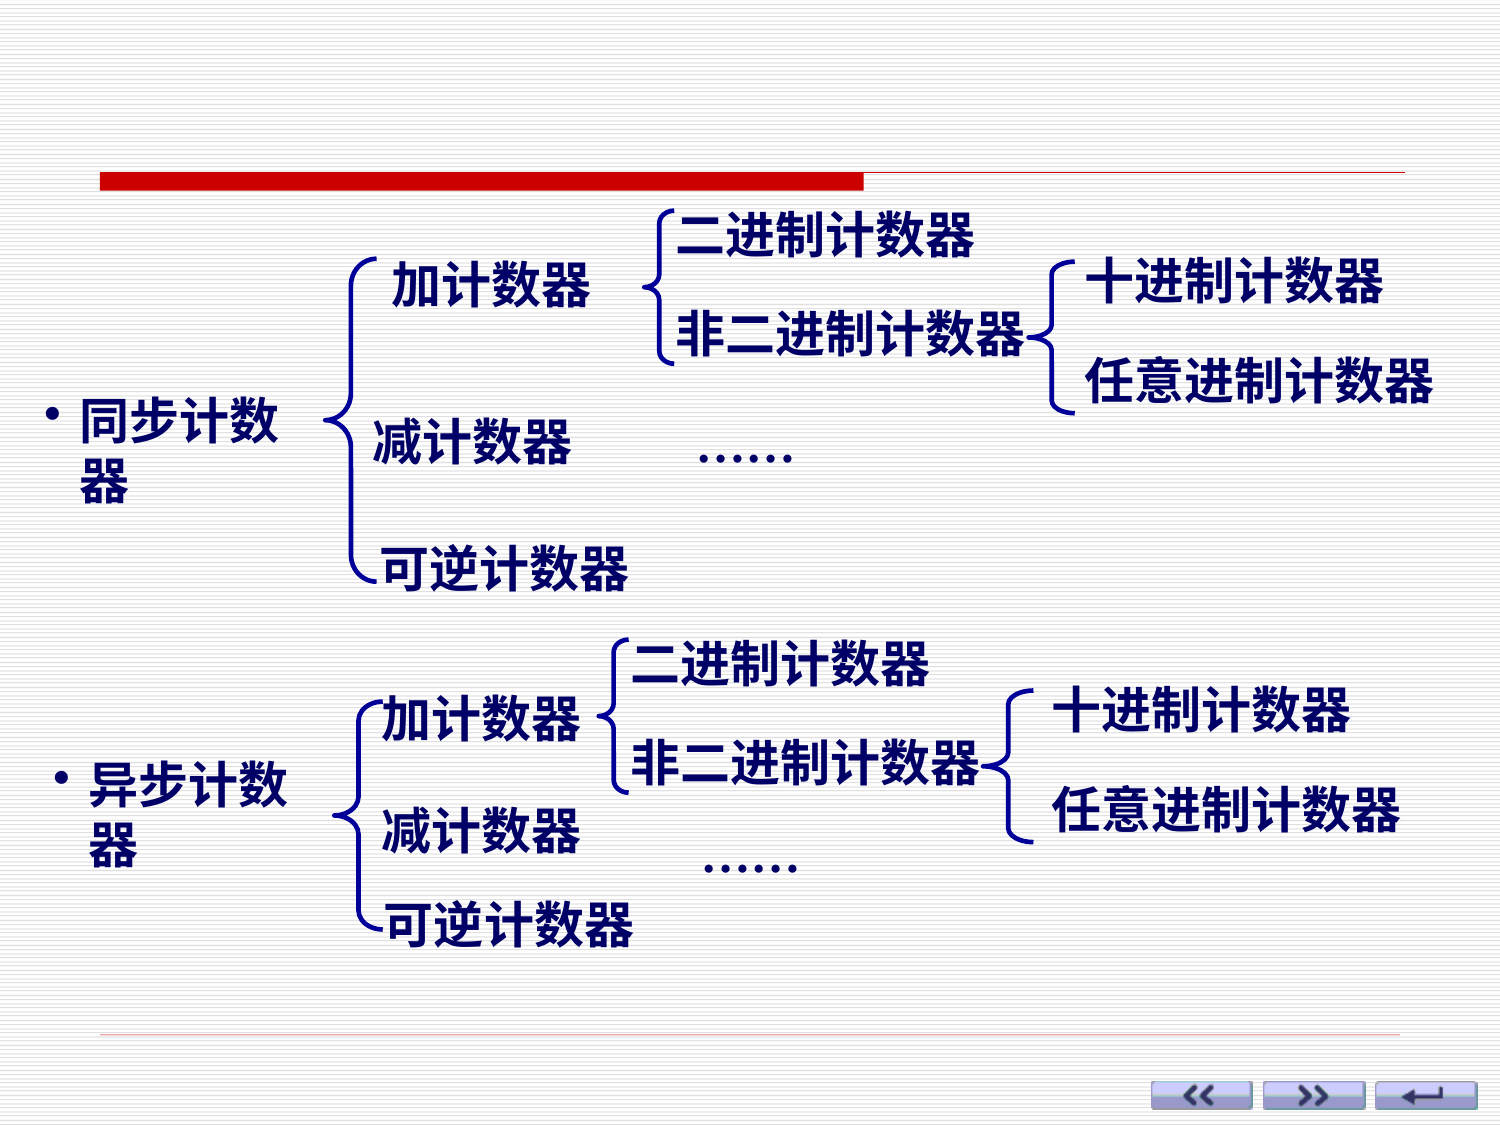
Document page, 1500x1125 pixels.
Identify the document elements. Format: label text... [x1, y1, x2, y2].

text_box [982, 671, 1452, 846]
text_box 异步计数器 [38, 746, 352, 881]
text_box 减计数器 [377, 402, 632, 478]
text_box 可逆计数器 [365, 530, 658, 605]
text_box 可逆计数器 [369, 886, 662, 962]
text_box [644, 196, 1077, 371]
picture [0, 0, 1500, 1125]
text_box …… [680, 405, 819, 480]
text_box 减计数器 [383, 791, 642, 867]
text_box 同步计数器 [29, 382, 343, 517]
text_box …… [685, 815, 824, 891]
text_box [598, 625, 1031, 800]
text_box 加计数器 [366, 679, 598, 755]
text_box [325, 258, 377, 582]
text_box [1028, 242, 1458, 417]
text_box [334, 701, 383, 930]
text_box 加计数器 [377, 246, 619, 322]
